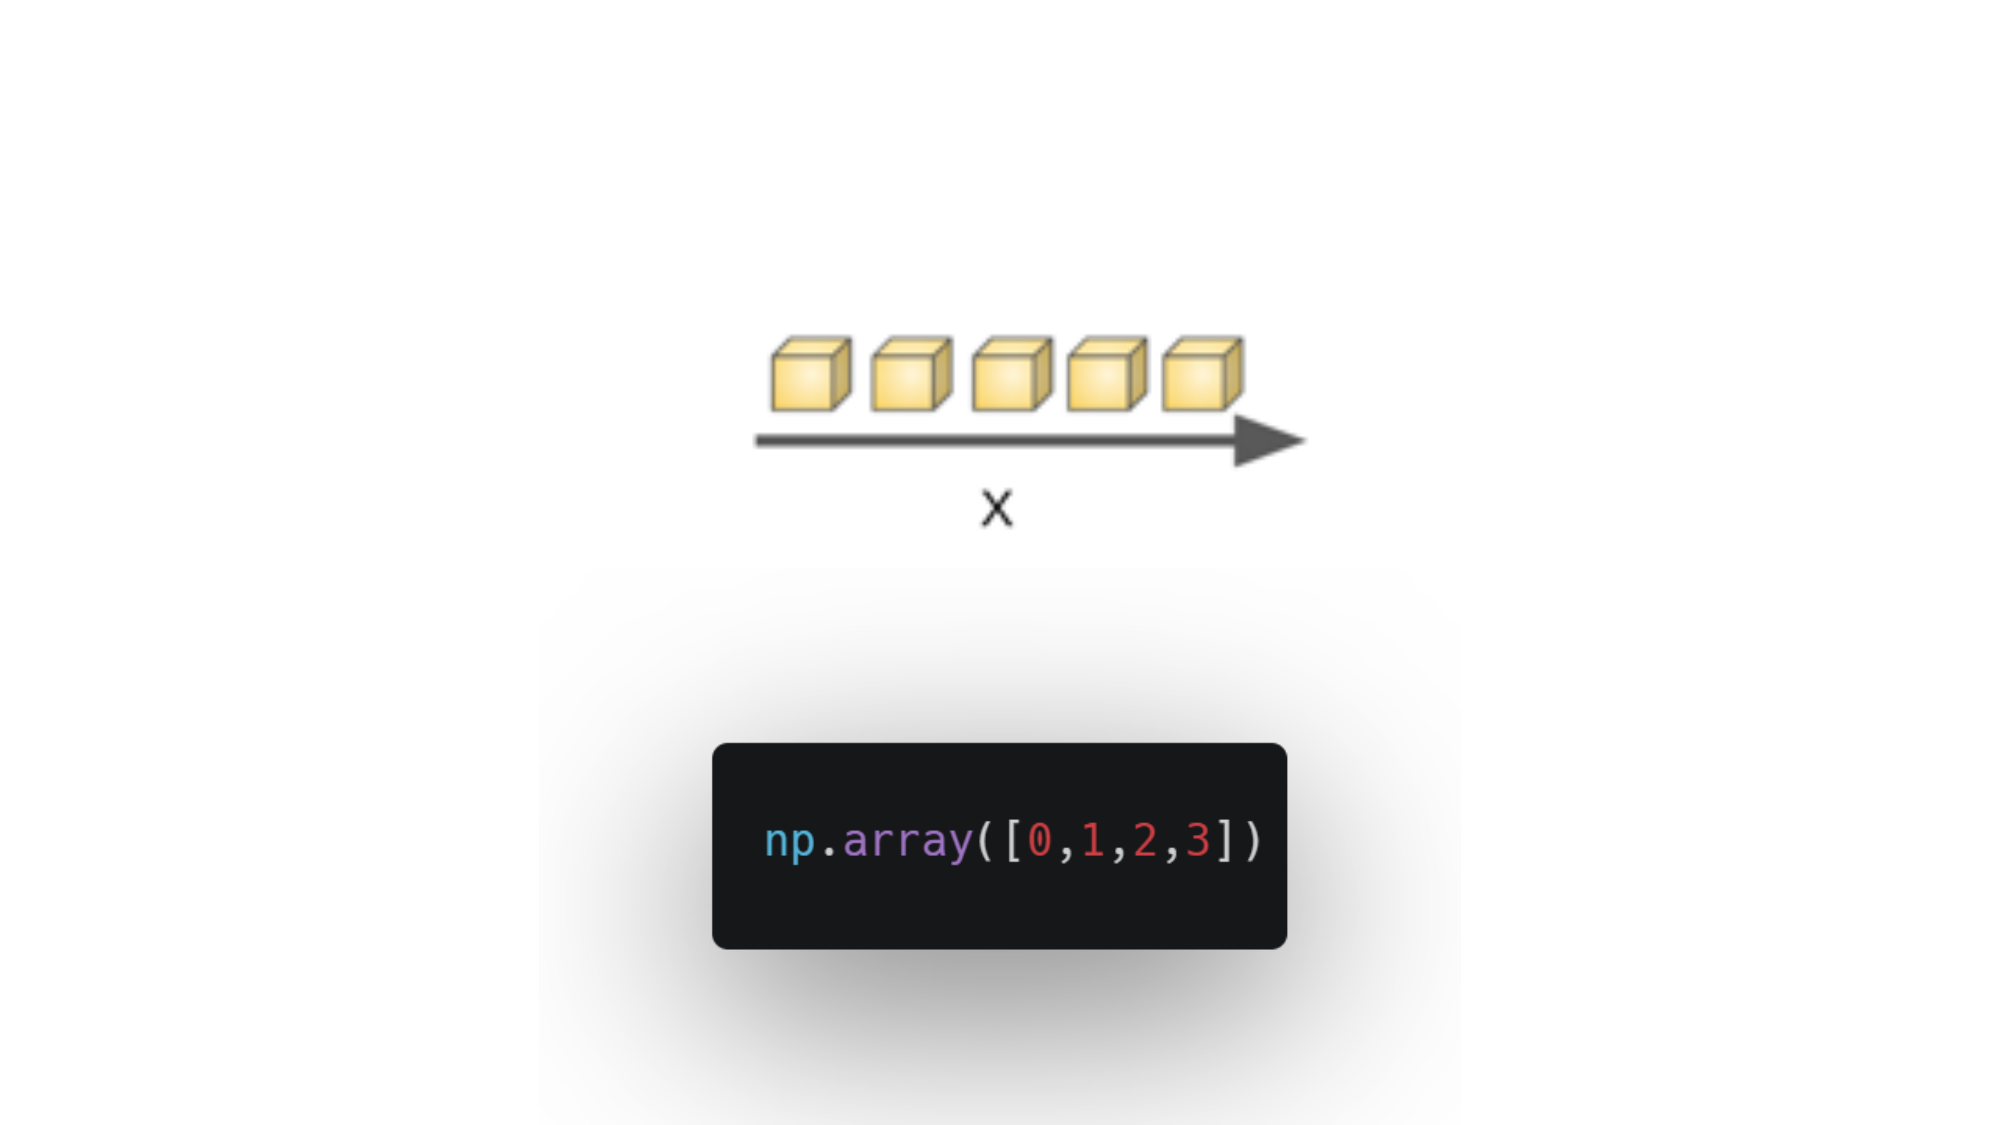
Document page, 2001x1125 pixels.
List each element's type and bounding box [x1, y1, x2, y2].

picture [739, 256, 1316, 563]
picture [538, 568, 1462, 1125]
